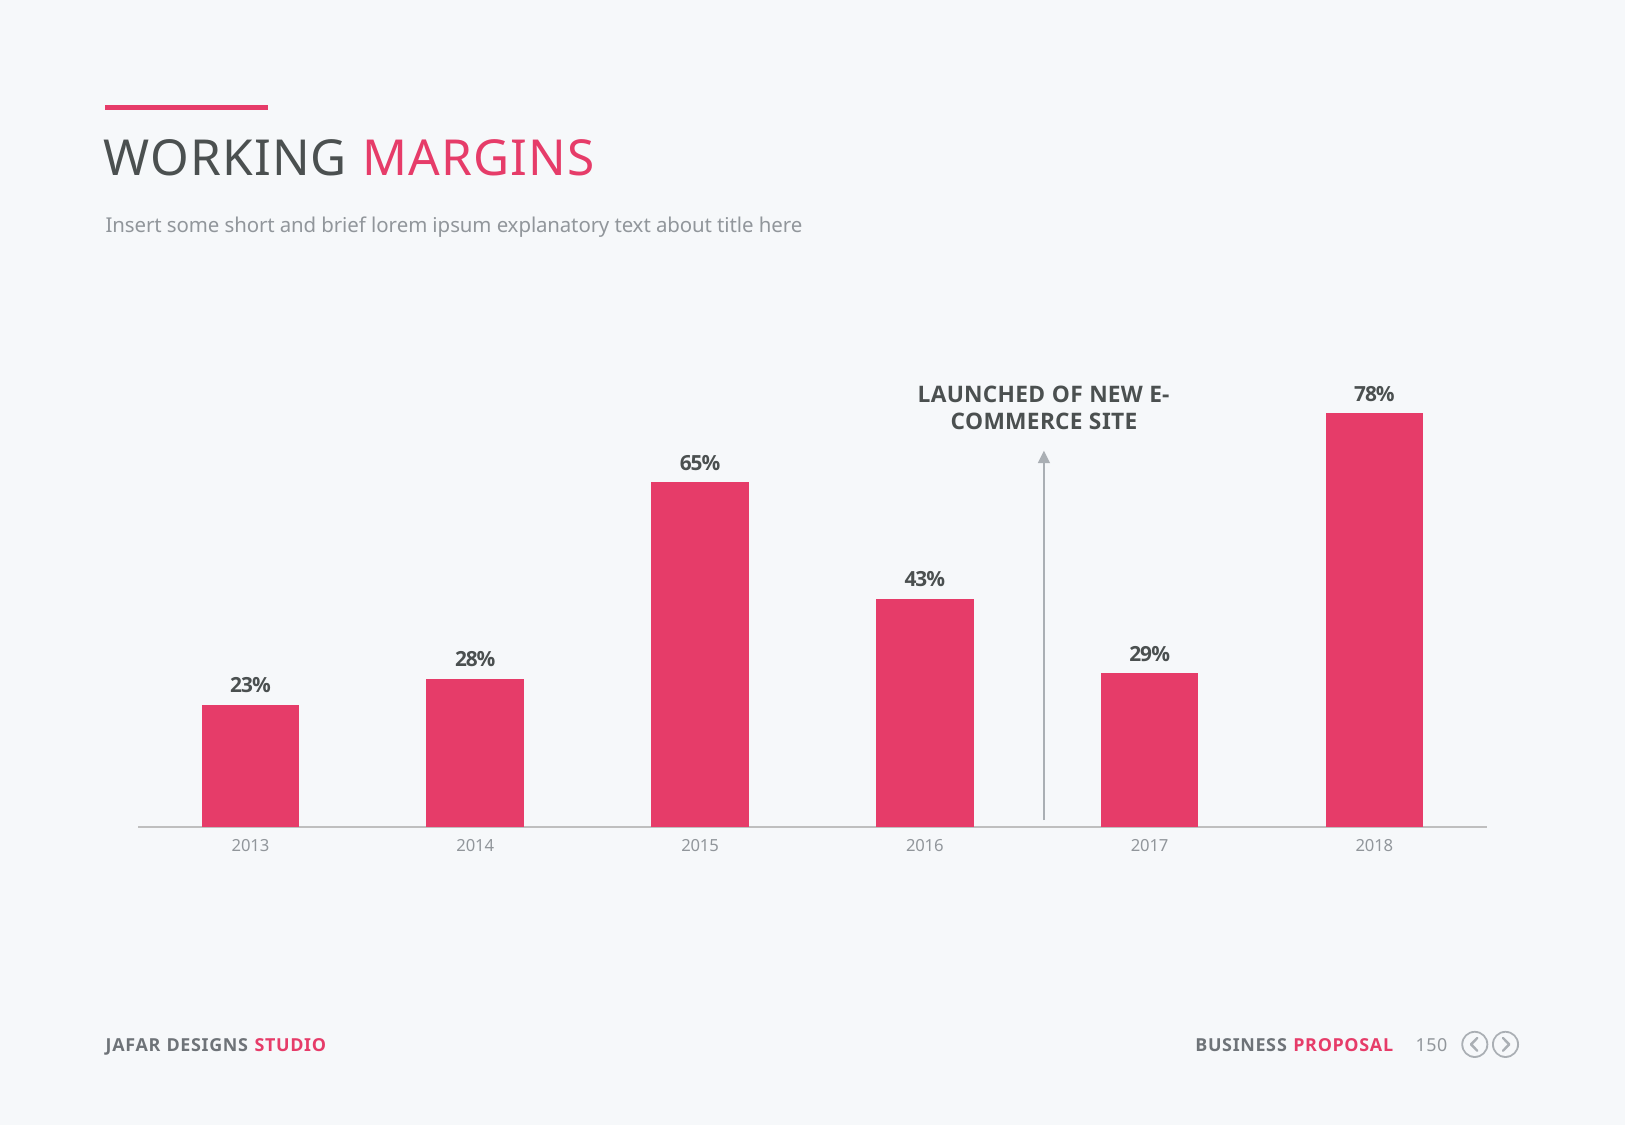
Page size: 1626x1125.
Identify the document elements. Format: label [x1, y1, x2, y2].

list [105, 209, 1519, 241]
list [103, 125, 1518, 188]
chart [109, 339, 1515, 868]
